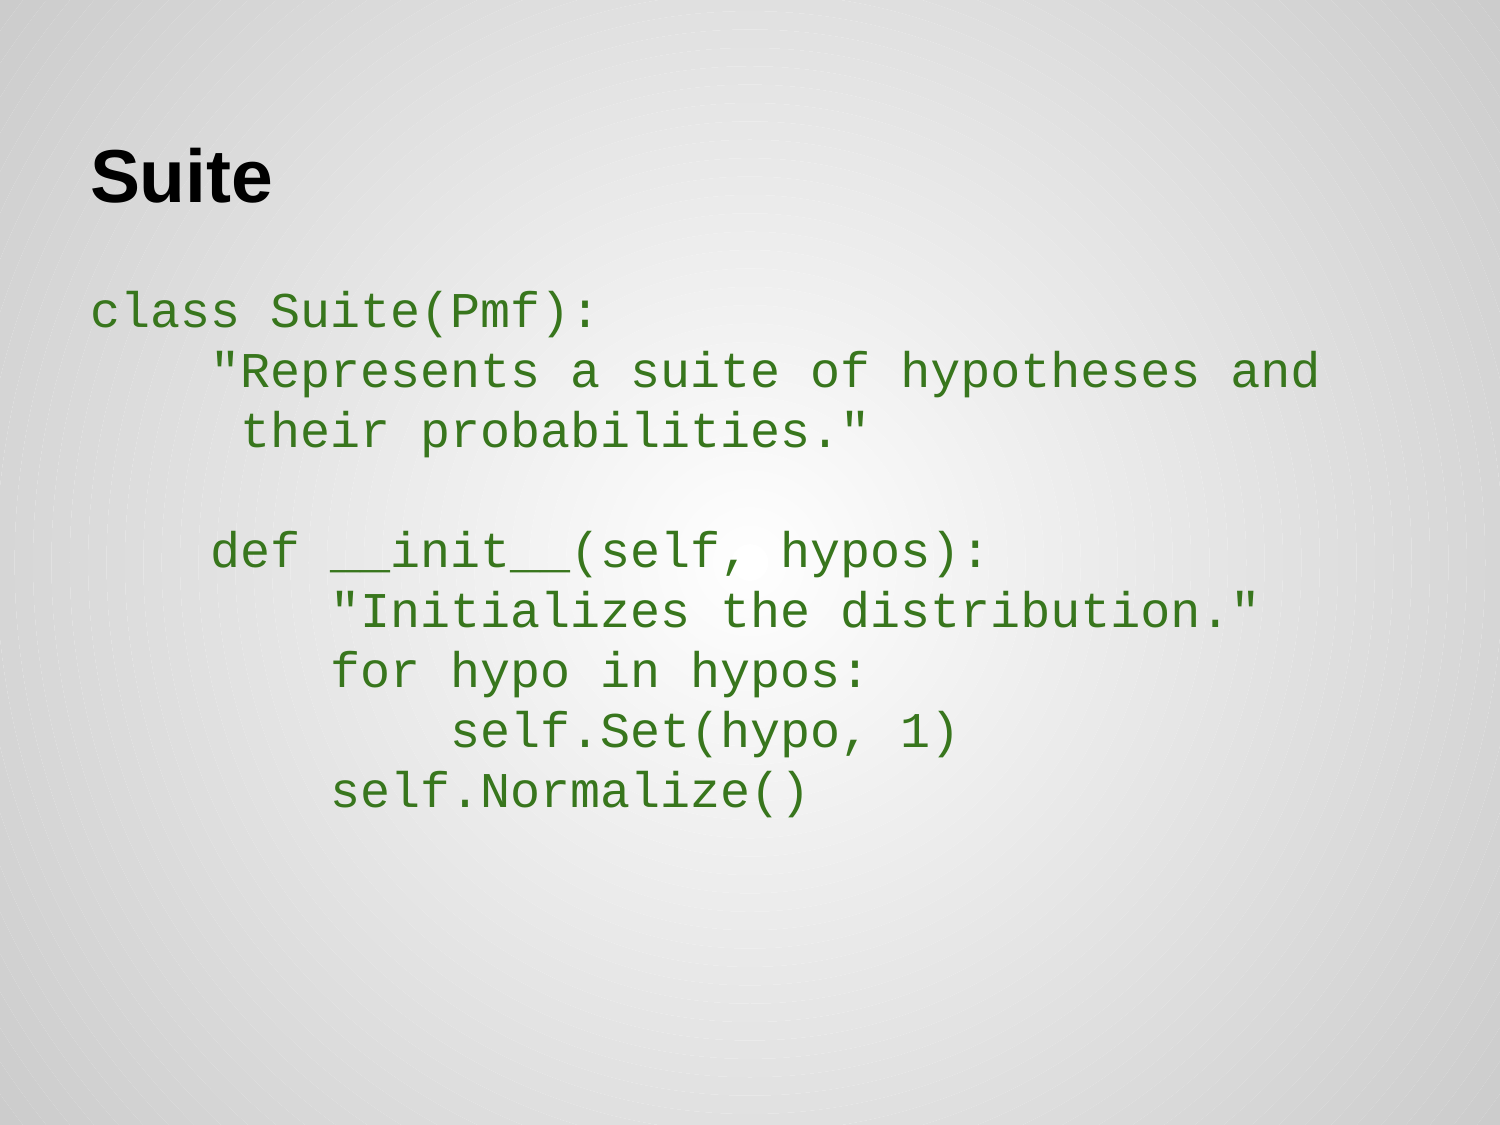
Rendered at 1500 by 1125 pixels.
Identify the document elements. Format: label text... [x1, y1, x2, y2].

list class Suite(Pmf): "Represents a suite of hypotheses and their probabilities." def __init__(self, hypos): "Initializes the distribution." for hypo in hypos: self.Set(hypo, 1) self.Normalize() [75, 262, 1425, 1078]
title Suite [75, 45, 1425, 233]
